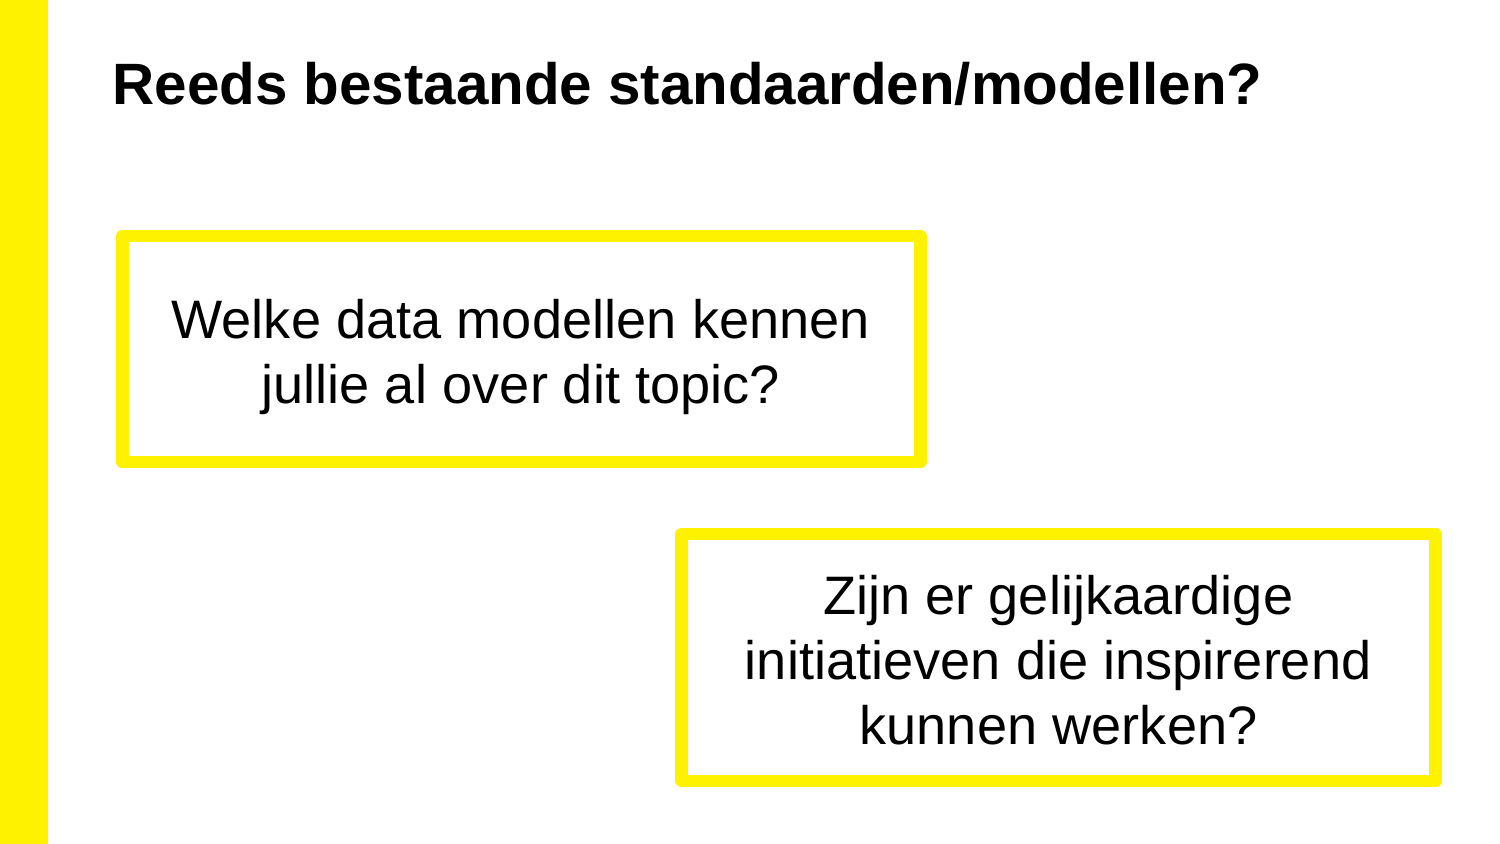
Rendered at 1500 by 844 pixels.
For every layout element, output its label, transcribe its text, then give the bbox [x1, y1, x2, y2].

text_box Zijn er gelijkaardige initiatieven die inspirerend kunnen werken? [681, 534, 1436, 781]
text_box Reeds bestaande standaarden/modellen? [101, 40, 1447, 146]
text_box Welke data modellen kennen jullie al over dit topic? [122, 235, 921, 462]
